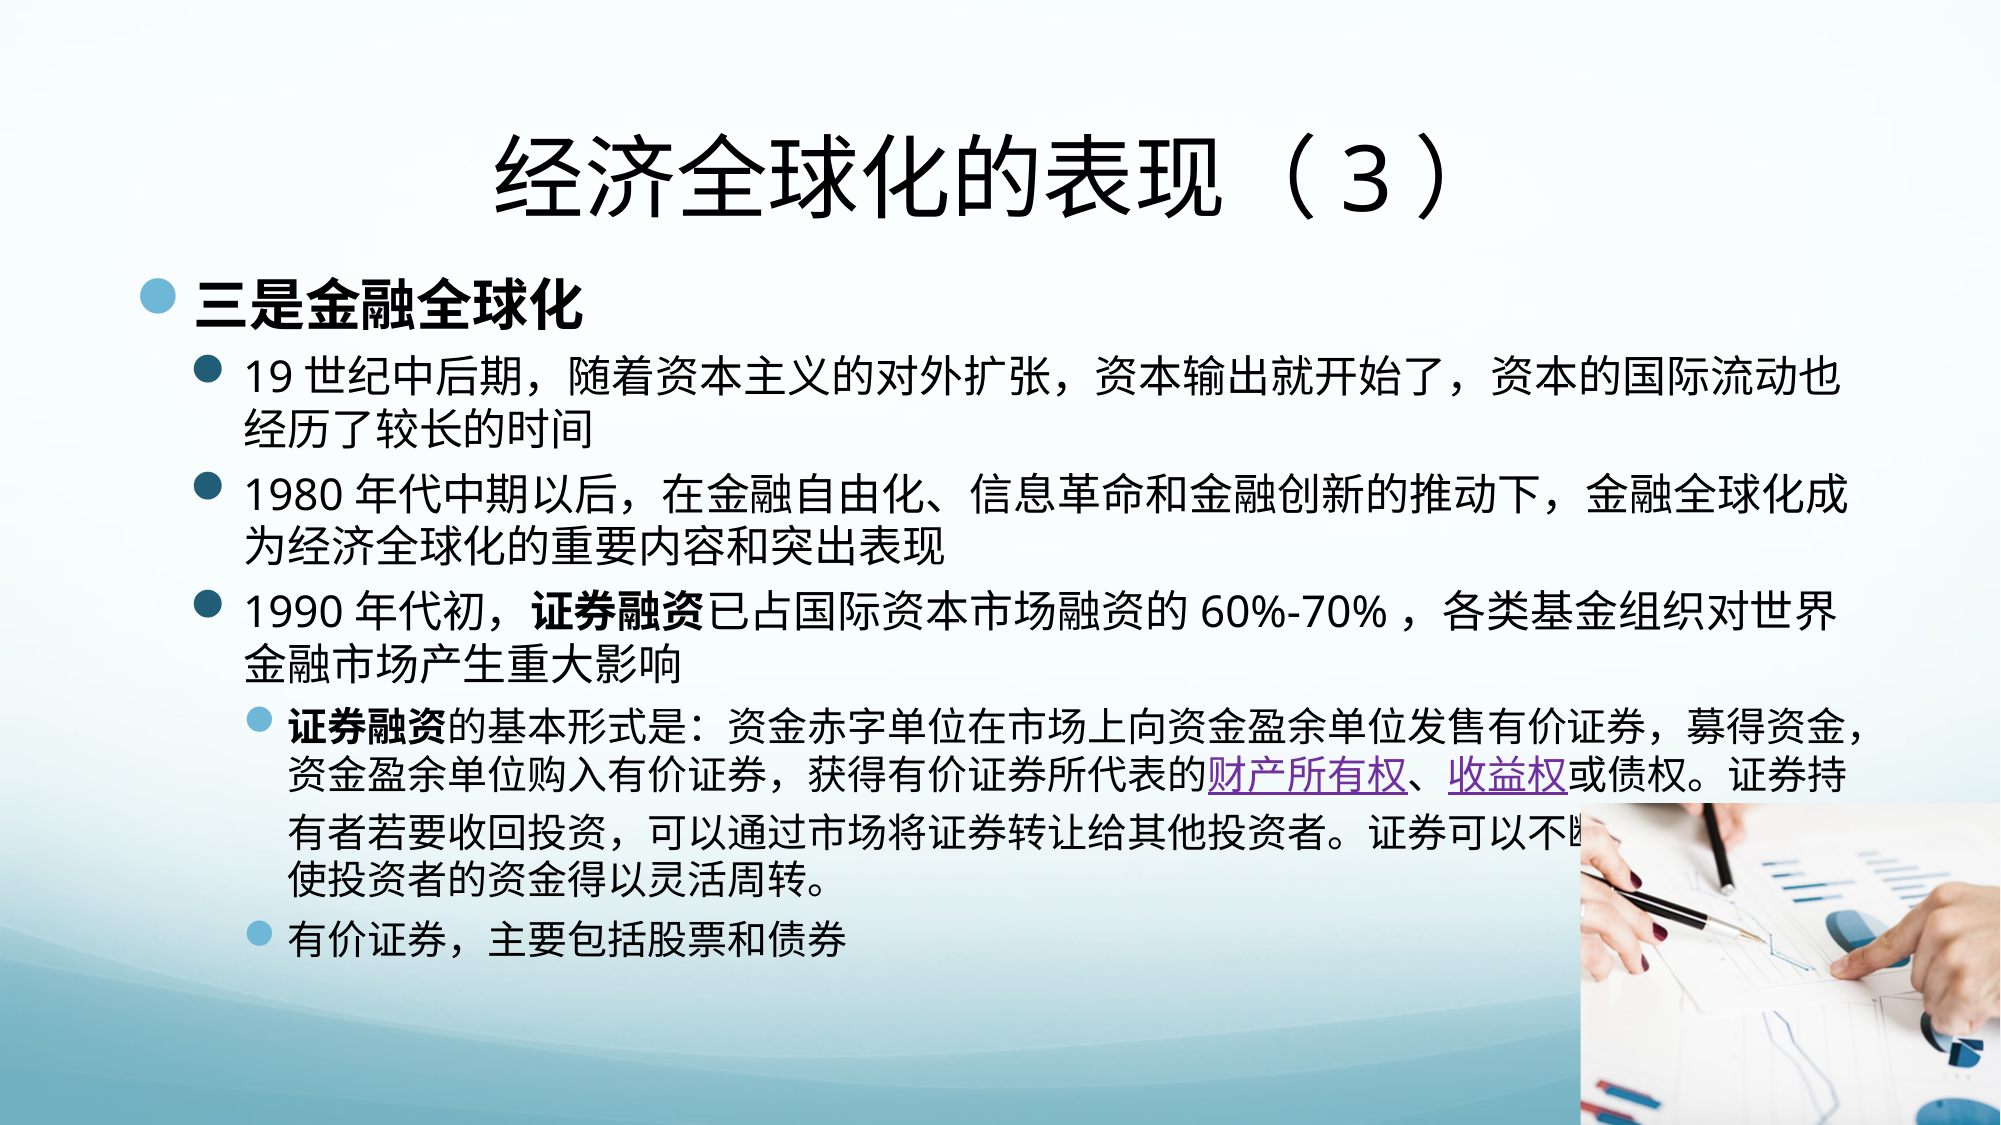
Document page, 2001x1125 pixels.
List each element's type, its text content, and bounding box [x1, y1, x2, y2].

title 经济全球化的表现（3） [120, 17, 1880, 237]
list 三是金融全球化 19世纪中后期，随着资本主义的对外扩张，资本输出就开始了，资本的国际流动也经历了较长的时间 1980年代中期以后，在金融自由化、信息革命和金融创新的推动下，金融全球化成为经济全球化的重要内容和突出表现 1990年代初，证券融资已占国际资本市场融资的60%-70%，各类基金组织对世界金融市场产生重大影响 证券融资的基本形式是：资金赤字单位在市场上向资金盈余单位发售有价证券，募得资金，资金盈余单位购入有价证券，获得有价证券所代表的财产所有权、收益权或债权。证券持有者若要收回投资，可以通过市场将证券转让给其他投资者。证券可以不断地转让流通，使投资者的资金得以灵活周转。 有价证券，主要包括股票和债券 [120, 262, 1880, 975]
text_box [1580, 803, 2000, 1125]
